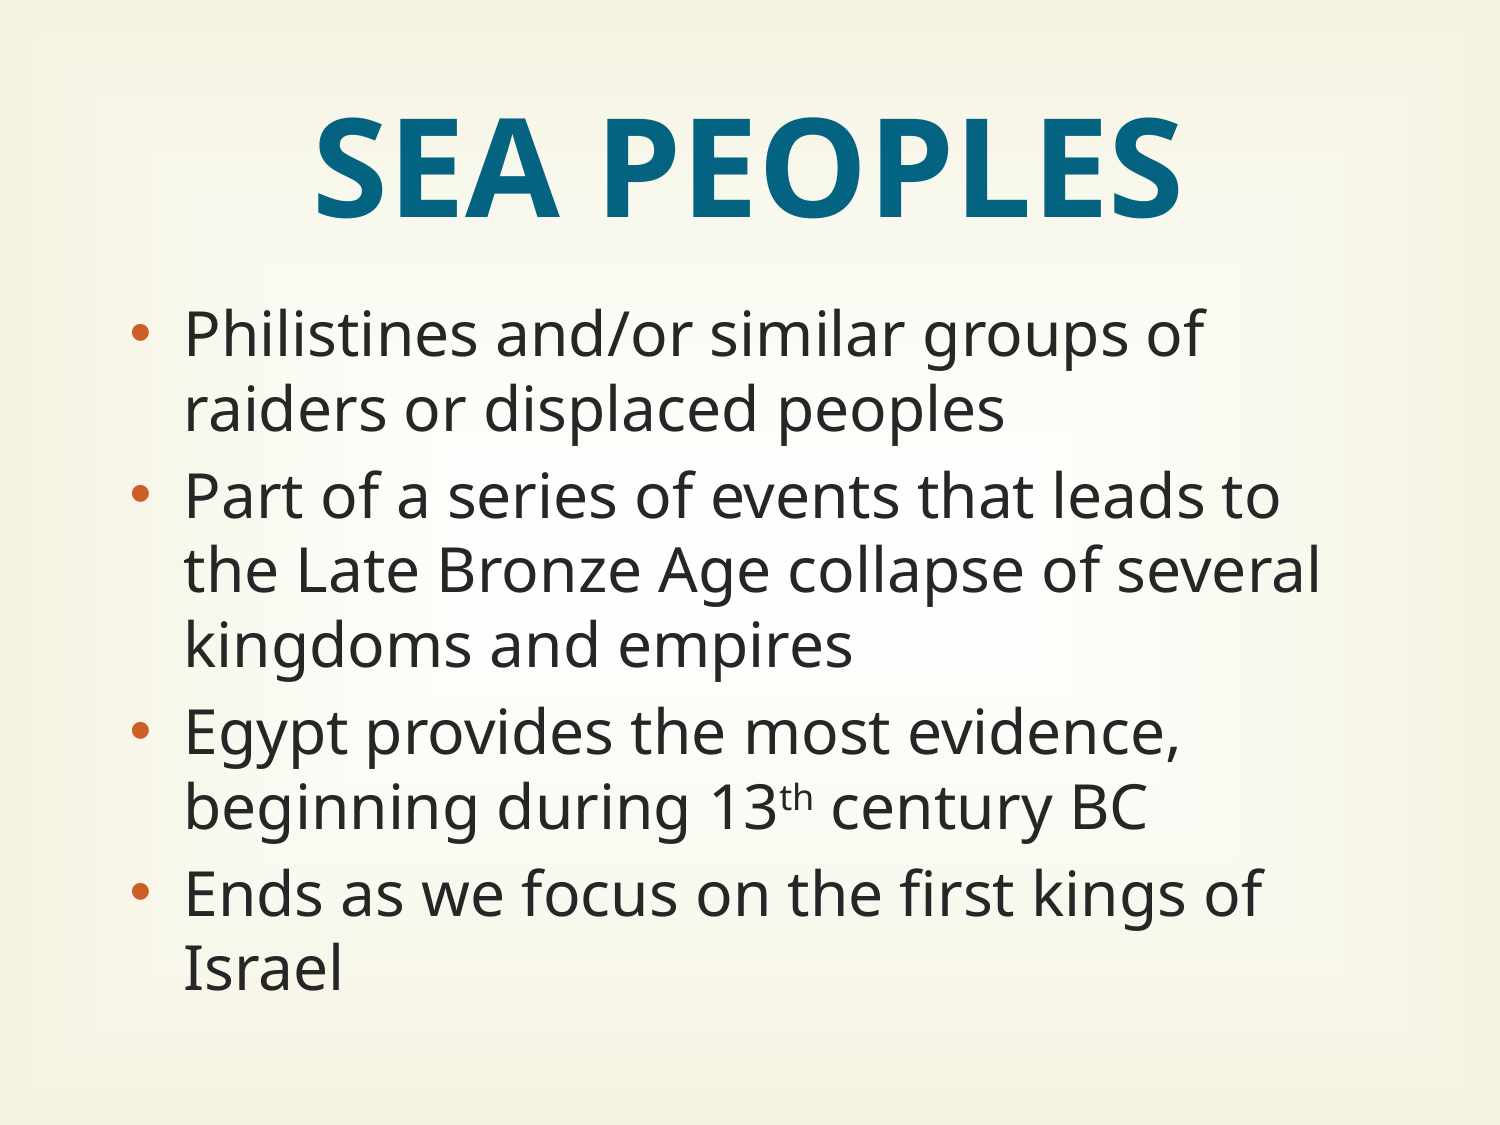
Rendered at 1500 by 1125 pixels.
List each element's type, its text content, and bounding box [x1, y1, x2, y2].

list Philistines and/or similar groups of raiders or displaced peoples Part of a series of events that leads to the Late Bronze Age collapse of several kingdoms and empires Egypt provides the most evidence, beginning during 13th century BC Ends as we focus on the first kings of Israel [114, 286, 1386, 1026]
title Sea Peoples [112, 75, 1386, 249]
